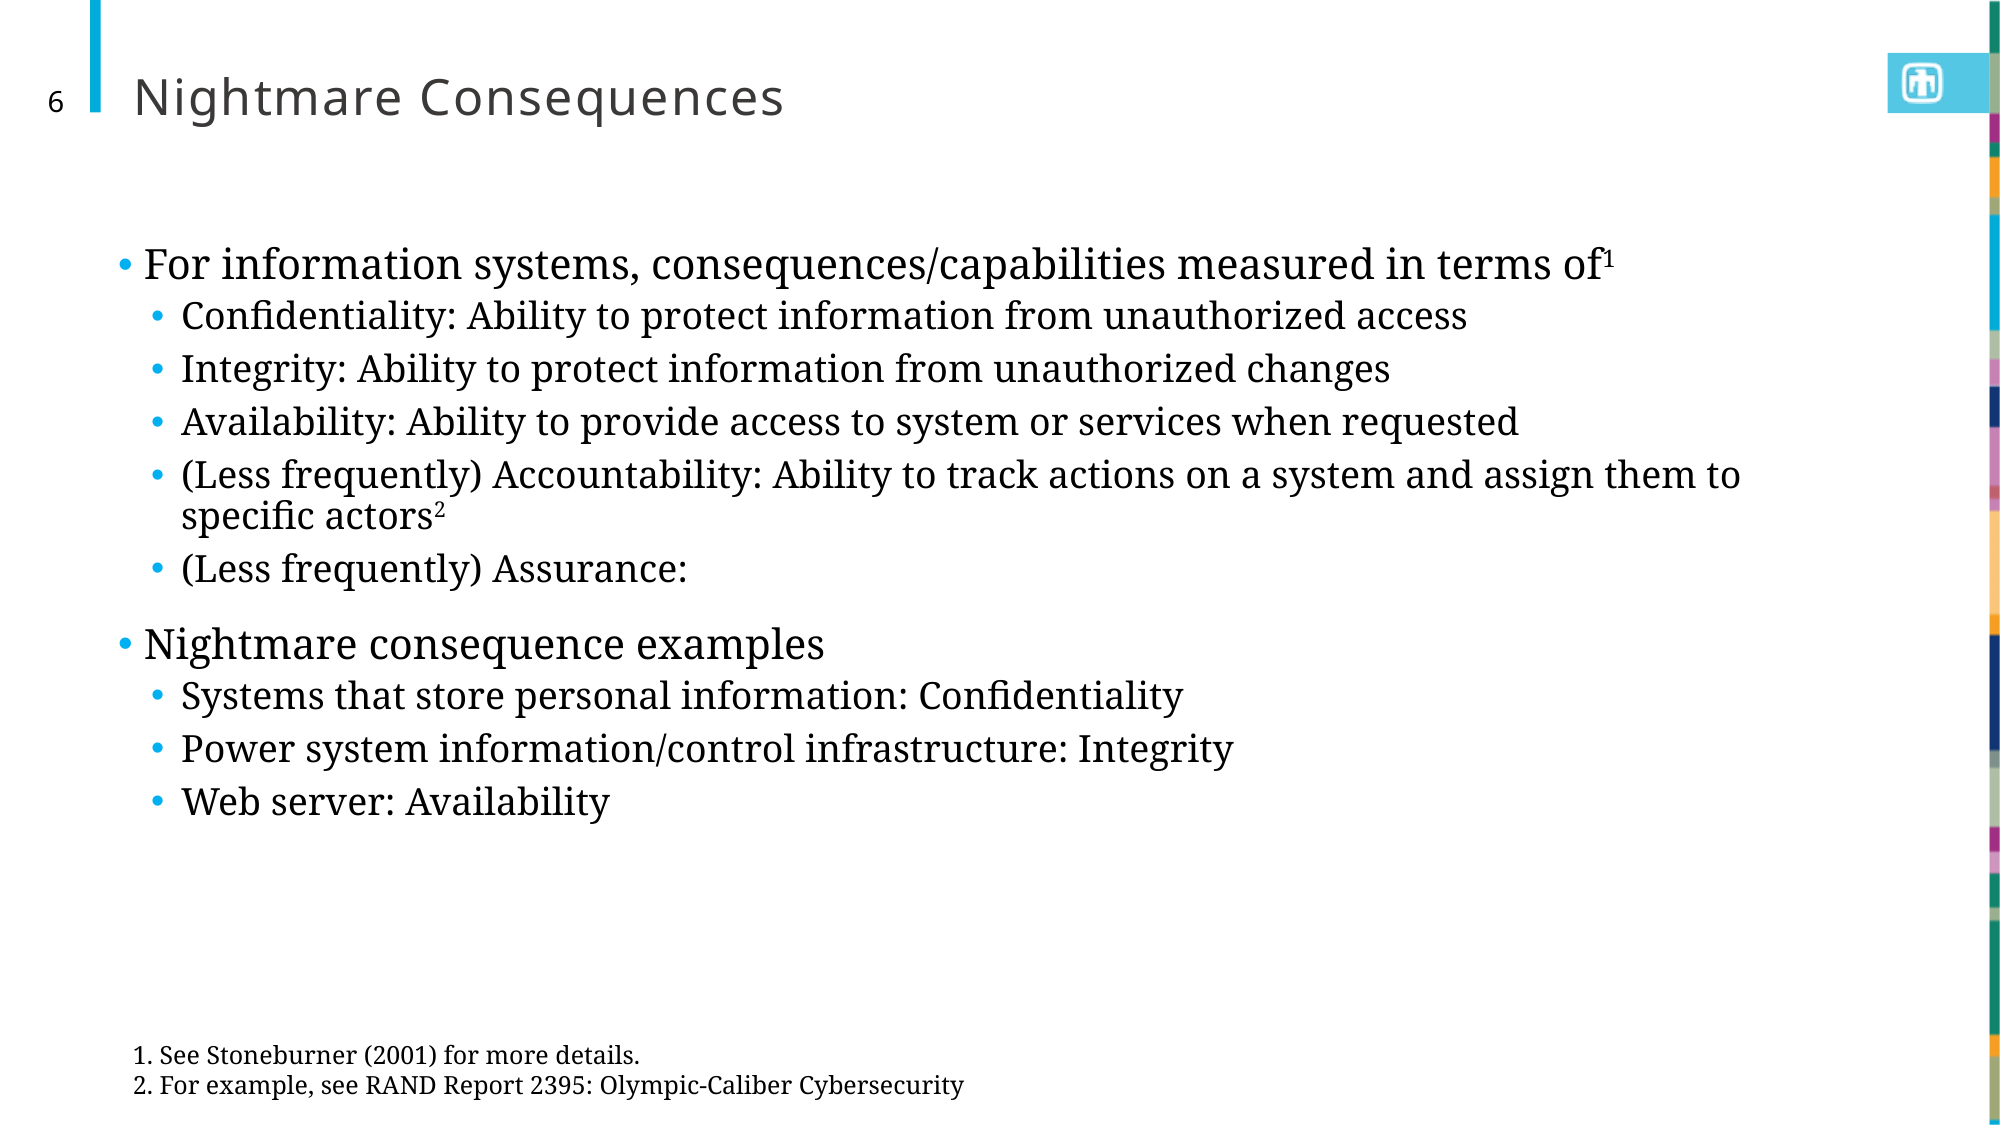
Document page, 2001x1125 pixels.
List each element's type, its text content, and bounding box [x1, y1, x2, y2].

picture [1990, 1, 1999, 215]
list For information systems, consequences/capabilities measured in terms of1 Confidentiality: Ability to protect information from unauthorized access Integrity: Ability to protect information from unauthorized changes Availability: Ability to provide access to system or services when requested (Less frequently) Accountability: Ability to track actions on a system and assign them to specific actors2 (Less frequently) Assurance: Nightmare consequence examples Systems that store personal information: Confidentiality Power system information/control infrastructure: Integrity Web server: Availability [118, 236, 1769, 971]
picture [1901, 62, 1944, 104]
slide_number 6 [10, 73, 80, 133]
text_box 1. See Stoneburner (2001) for more details. 2. For example, see RAND Report 2395: Olympic-Caliber Cybersecurity [118, 1032, 1421, 1107]
picture [1990, 330, 1999, 1120]
title Nightmare Consequences [118, 39, 1769, 133]
